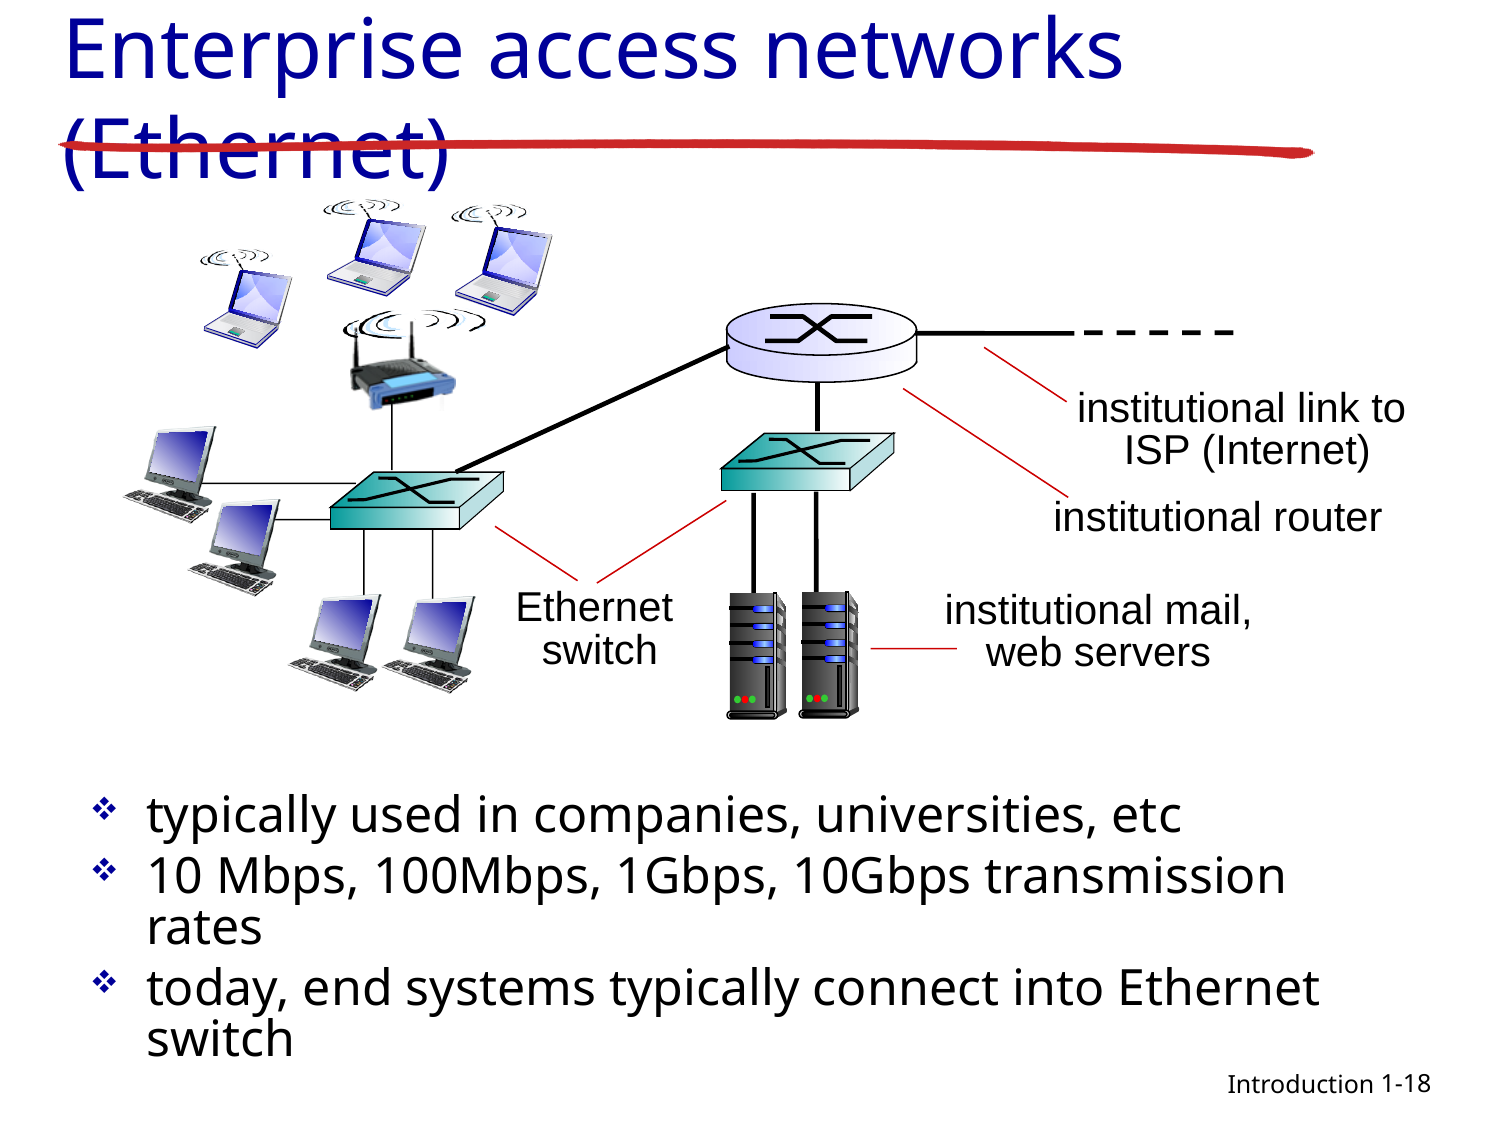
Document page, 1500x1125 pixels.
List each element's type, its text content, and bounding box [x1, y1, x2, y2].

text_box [798, 591, 860, 719]
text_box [264, 588, 384, 699]
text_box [726, 303, 919, 383]
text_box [726, 592, 788, 720]
footer Introduction [914, 1060, 1391, 1109]
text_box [199, 247, 293, 351]
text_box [330, 471, 504, 530]
list typically used in companies, universities, etc 10 Mbps, 100Mbps, 1Gbps, 10Gbps transmission rates today, end systems typically connect into Ethernet switch [74, 784, 1395, 1017]
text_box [342, 307, 487, 411]
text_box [321, 197, 427, 299]
text_box institutional router [1038, 489, 1398, 548]
title Enterprise access networks (Ethernet) [47, 32, 1413, 158]
text_box institutional mail, web servers [929, 582, 1268, 683]
slide_number 1-18 [1365, 1059, 1477, 1106]
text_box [163, 494, 284, 605]
picture [53, 134, 1329, 164]
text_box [99, 420, 219, 531]
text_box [450, 201, 553, 319]
text_box institutional link to ISP (Internet) [1062, 380, 1433, 523]
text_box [721, 432, 895, 492]
text_box Ethernet switch [500, 580, 700, 681]
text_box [358, 591, 478, 701]
